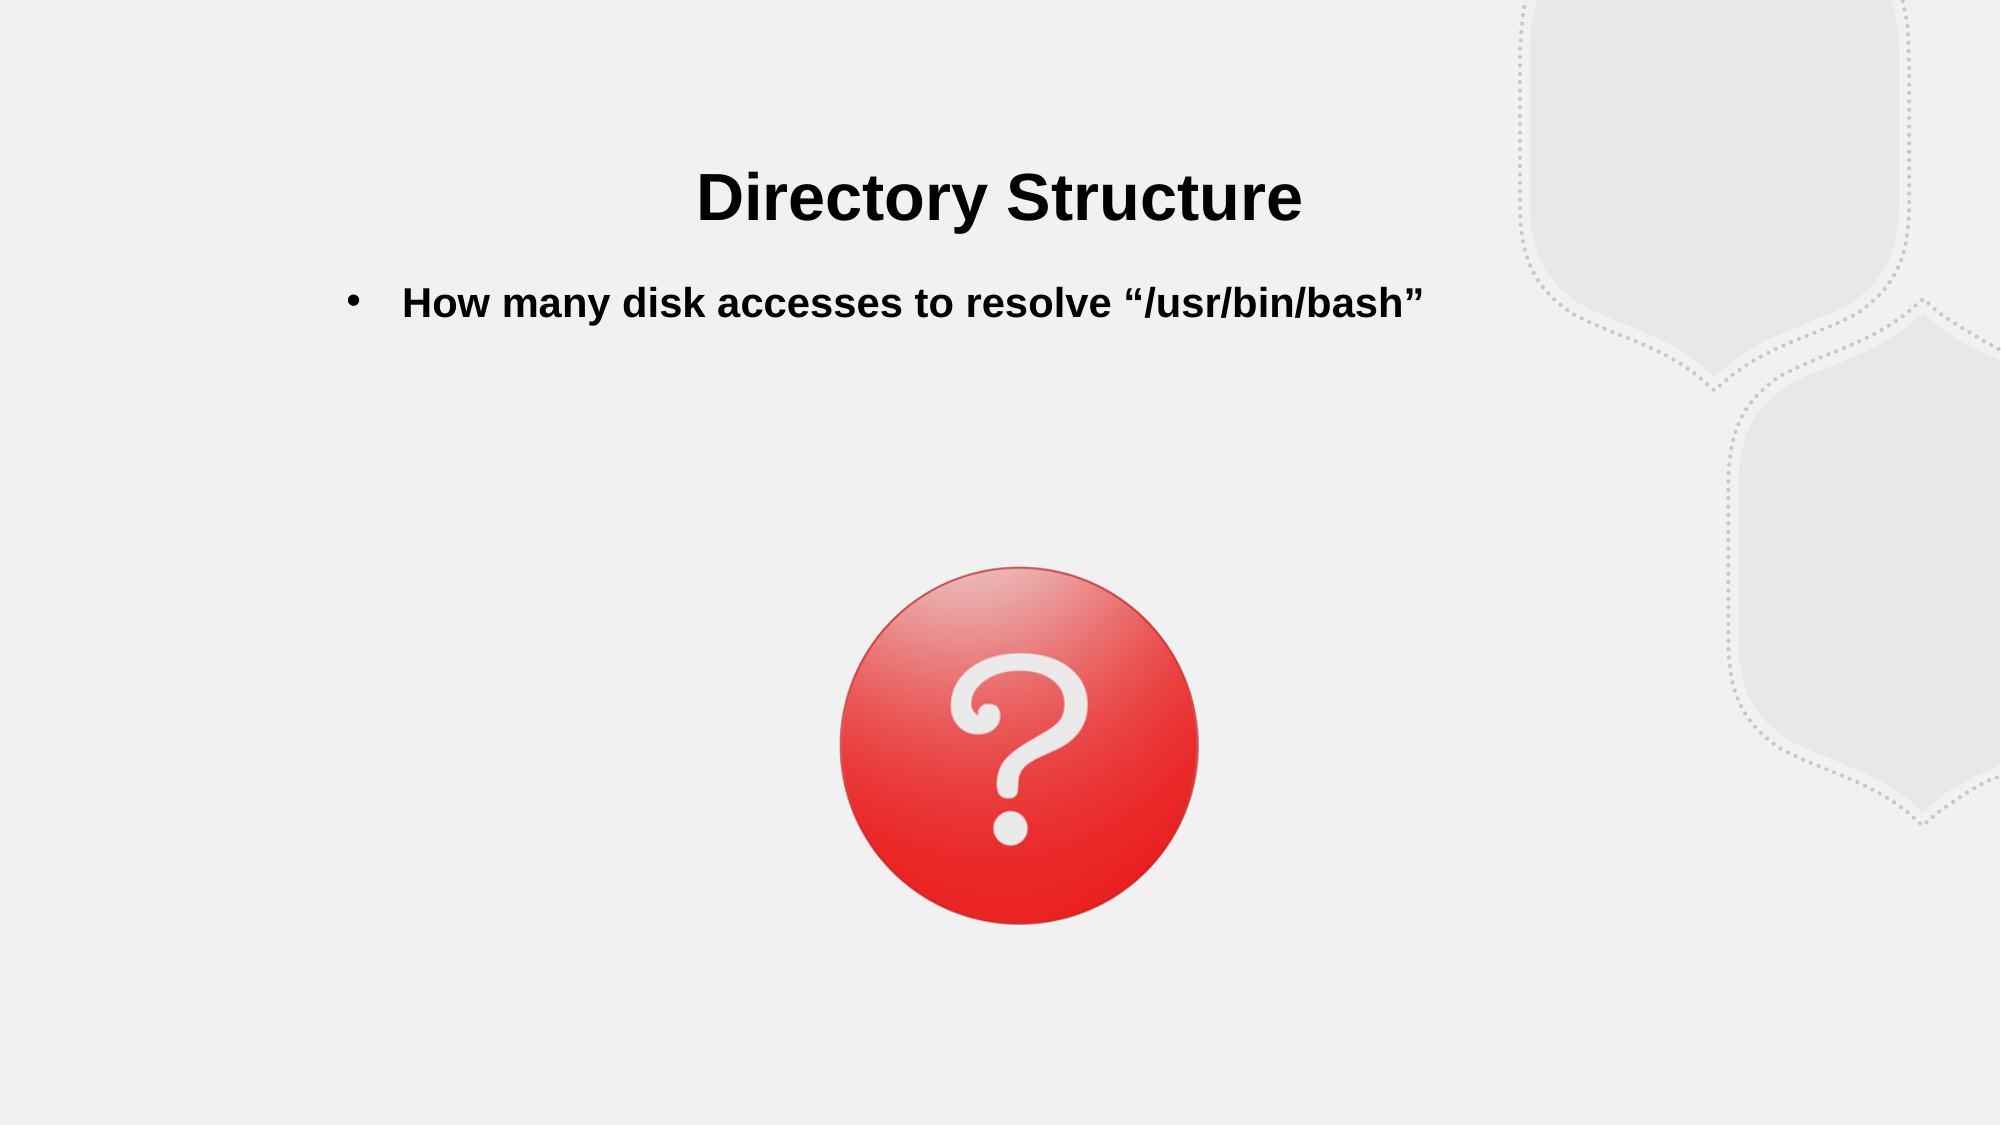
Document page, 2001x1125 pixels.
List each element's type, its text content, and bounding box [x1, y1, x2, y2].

text_box Directory Structure [362, 99, 1638, 267]
picture [838, 565, 1200, 926]
text_box How many disk accesses to resolve “/usr/bin/bash” [331, 267, 1700, 1039]
